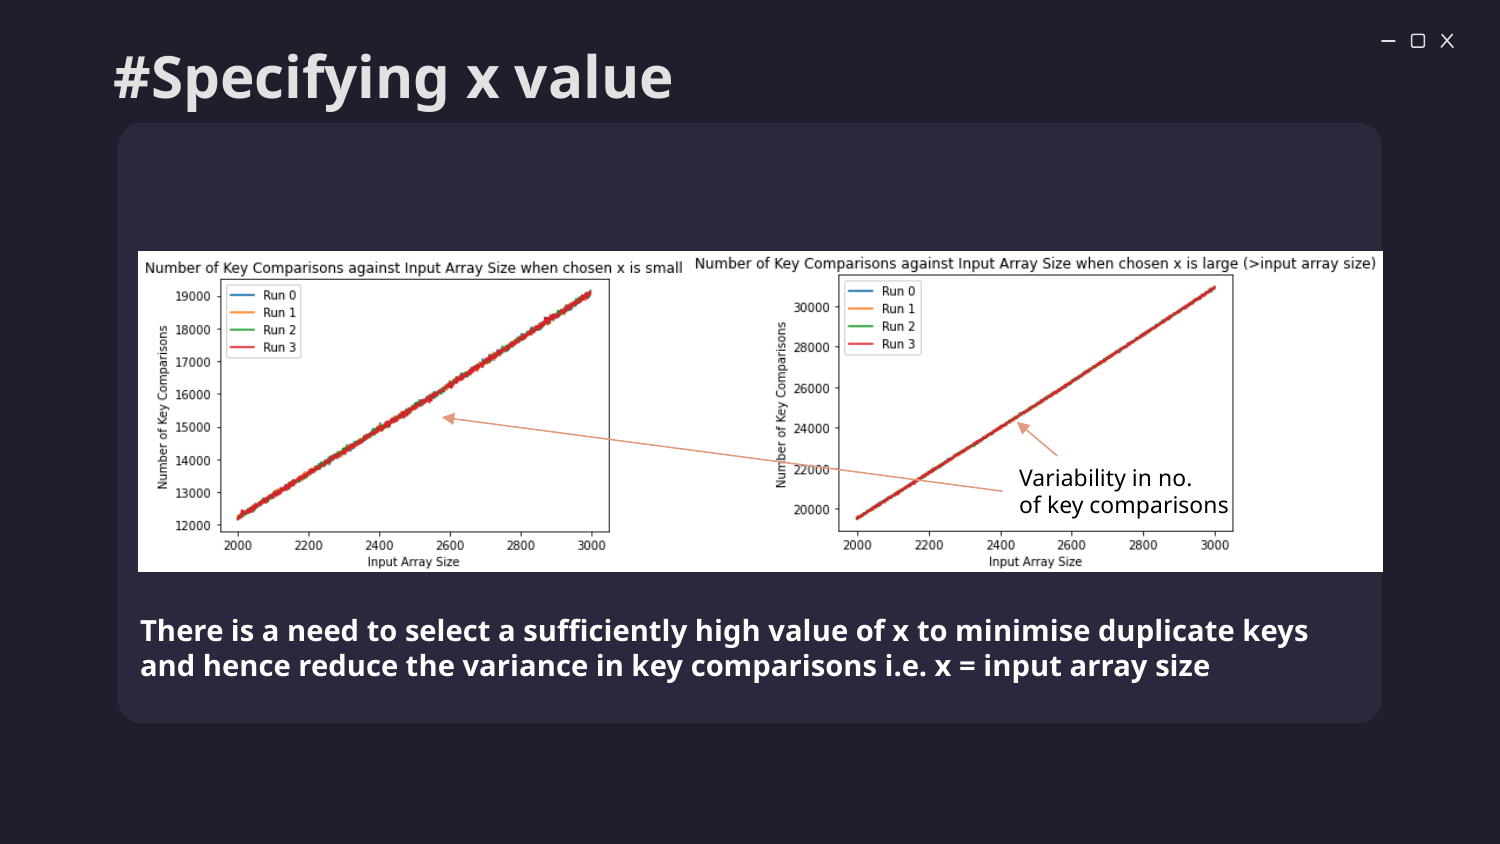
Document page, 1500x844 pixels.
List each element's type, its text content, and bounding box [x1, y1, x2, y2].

title #Specifying x value [98, 28, 1281, 123]
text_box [441, 416, 1003, 492]
text_box There is a need to select a sufficiently high value of x to minimise duplicate keys and hence reduce the variance in key comparisons i.e. x = input array size [125, 604, 1370, 690]
picture [138, 251, 1383, 573]
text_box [1016, 421, 1058, 457]
